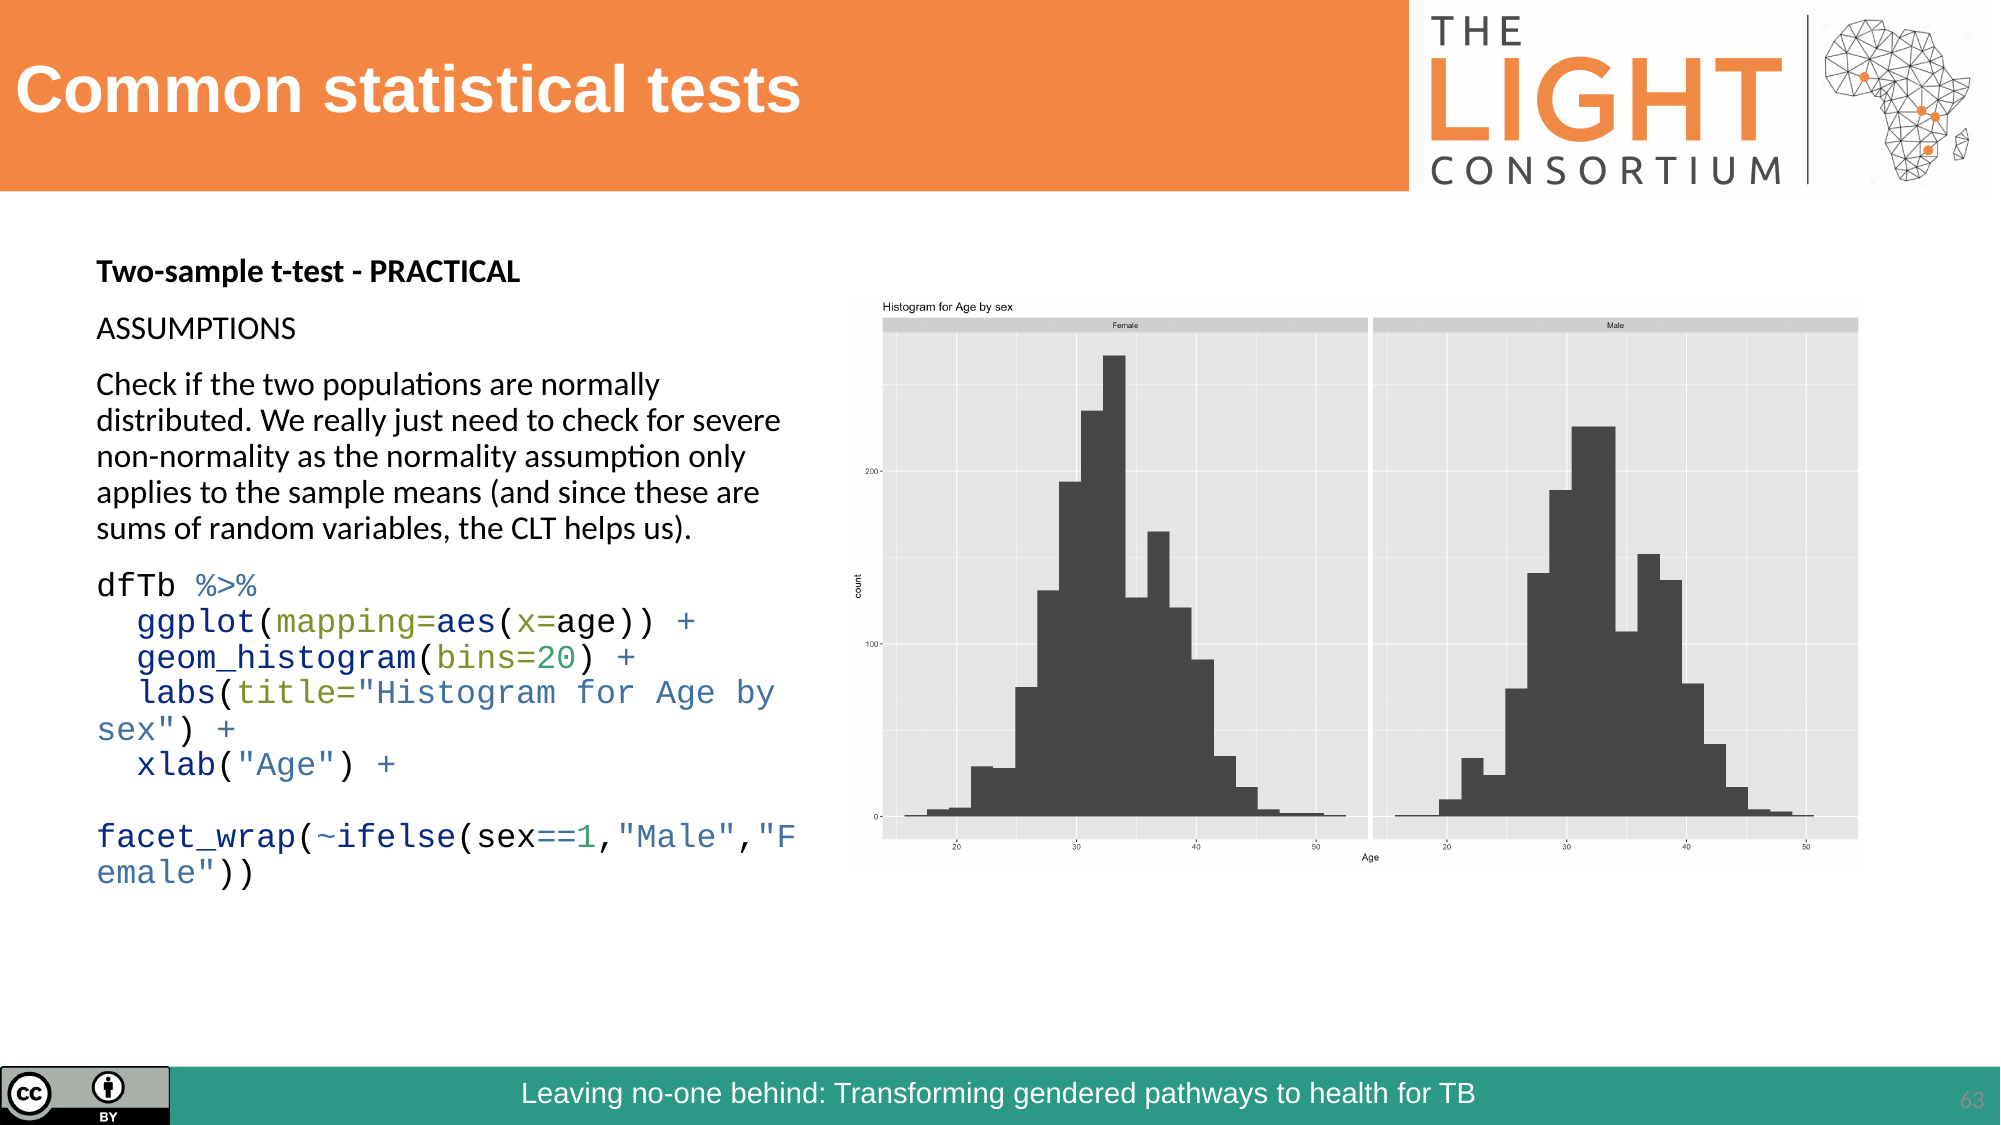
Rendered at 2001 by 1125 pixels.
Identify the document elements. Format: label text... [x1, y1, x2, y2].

picture [1409, 0, 1989, 201]
slide_number 63 [1550, 1073, 2000, 1125]
picture [0, 1066, 170, 1125]
list Two-sample t-test - PRACTICAL ASSUMPTIONS Check if the two populations are normally distributed. We really just need to check for severe non-normality as the normality assumption only applies to the sample means (and since these are sums of random variables, the CLT helps us). dfTb %>% ggplot(mapping=aes(x=age)) + geom_histogram(bins=20) + labs(title="Histogram for Age by sex") + xlab("Age") + facet_wrap(~ifelse(sex==1,"Male","Female")) [81, 246, 824, 963]
title Common statistical tests [0, 0, 1410, 192]
picture [849, 297, 1863, 867]
